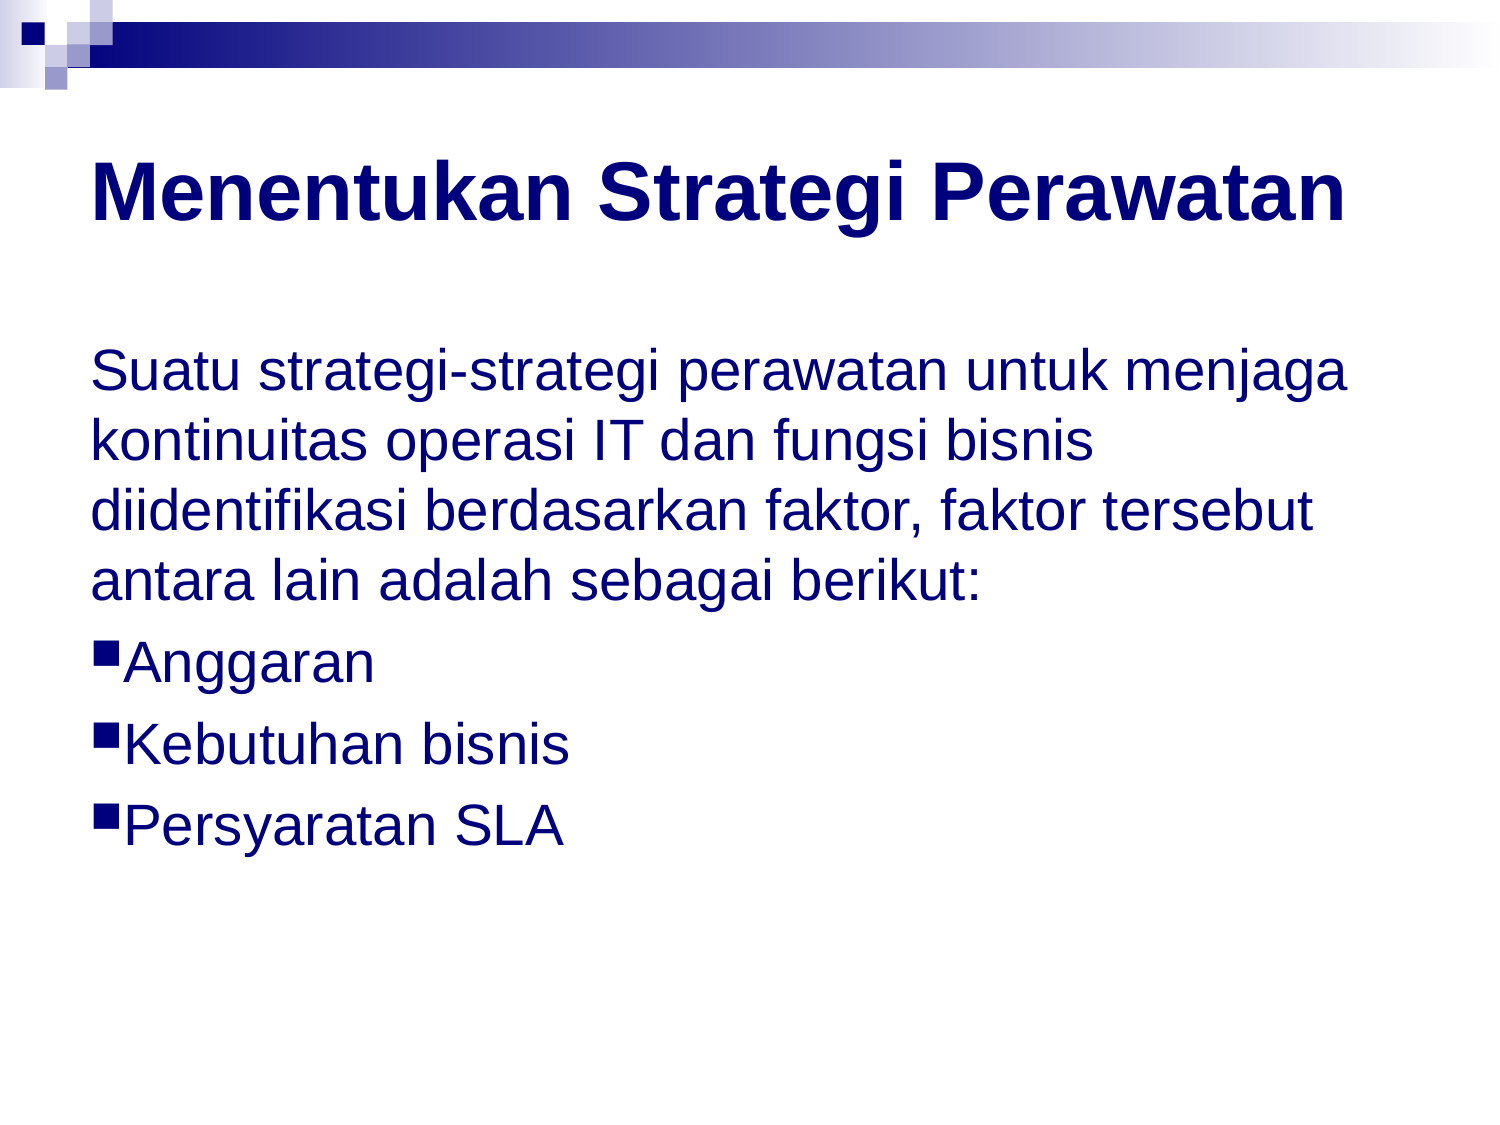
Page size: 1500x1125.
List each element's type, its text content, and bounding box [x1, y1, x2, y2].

title Menentukan Strategi Perawatan [75, 75, 1425, 300]
list Suatu strategi-strategi perawatan untuk menjaga kontinuitas operasi IT dan fungsi bisnis diidentifikasi berdasarkan faktor, faktor tersebut antara lain adalah sebagai berikut: Anggaran Kebutuhan bisnis Persyaratan SLA [75, 324, 1425, 963]
